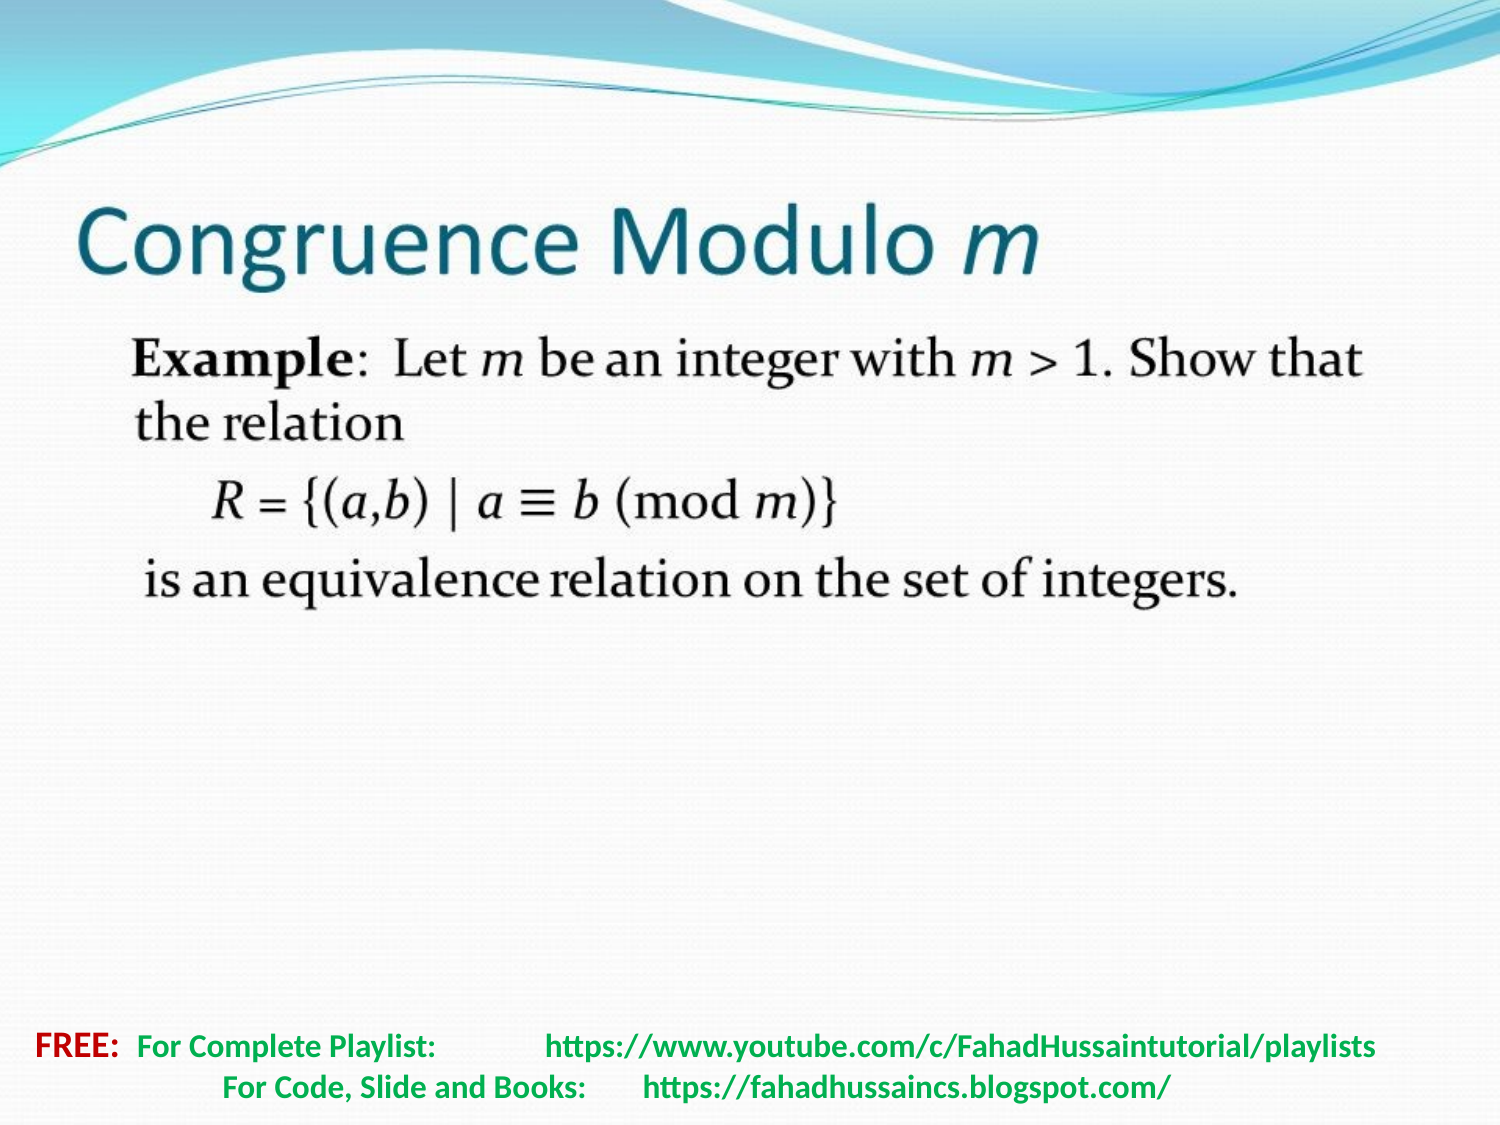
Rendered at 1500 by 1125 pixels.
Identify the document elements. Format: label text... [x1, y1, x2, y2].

text_box [0, 0, 1500, 1125]
text_box FREE: For Complete Playlist: https://www.youtube.com/c/FahadHussaintutorial/playlists For Code, Slide and Books: https://fahadhussaincs.blogspot.com/ [20, 1012, 1480, 1113]
